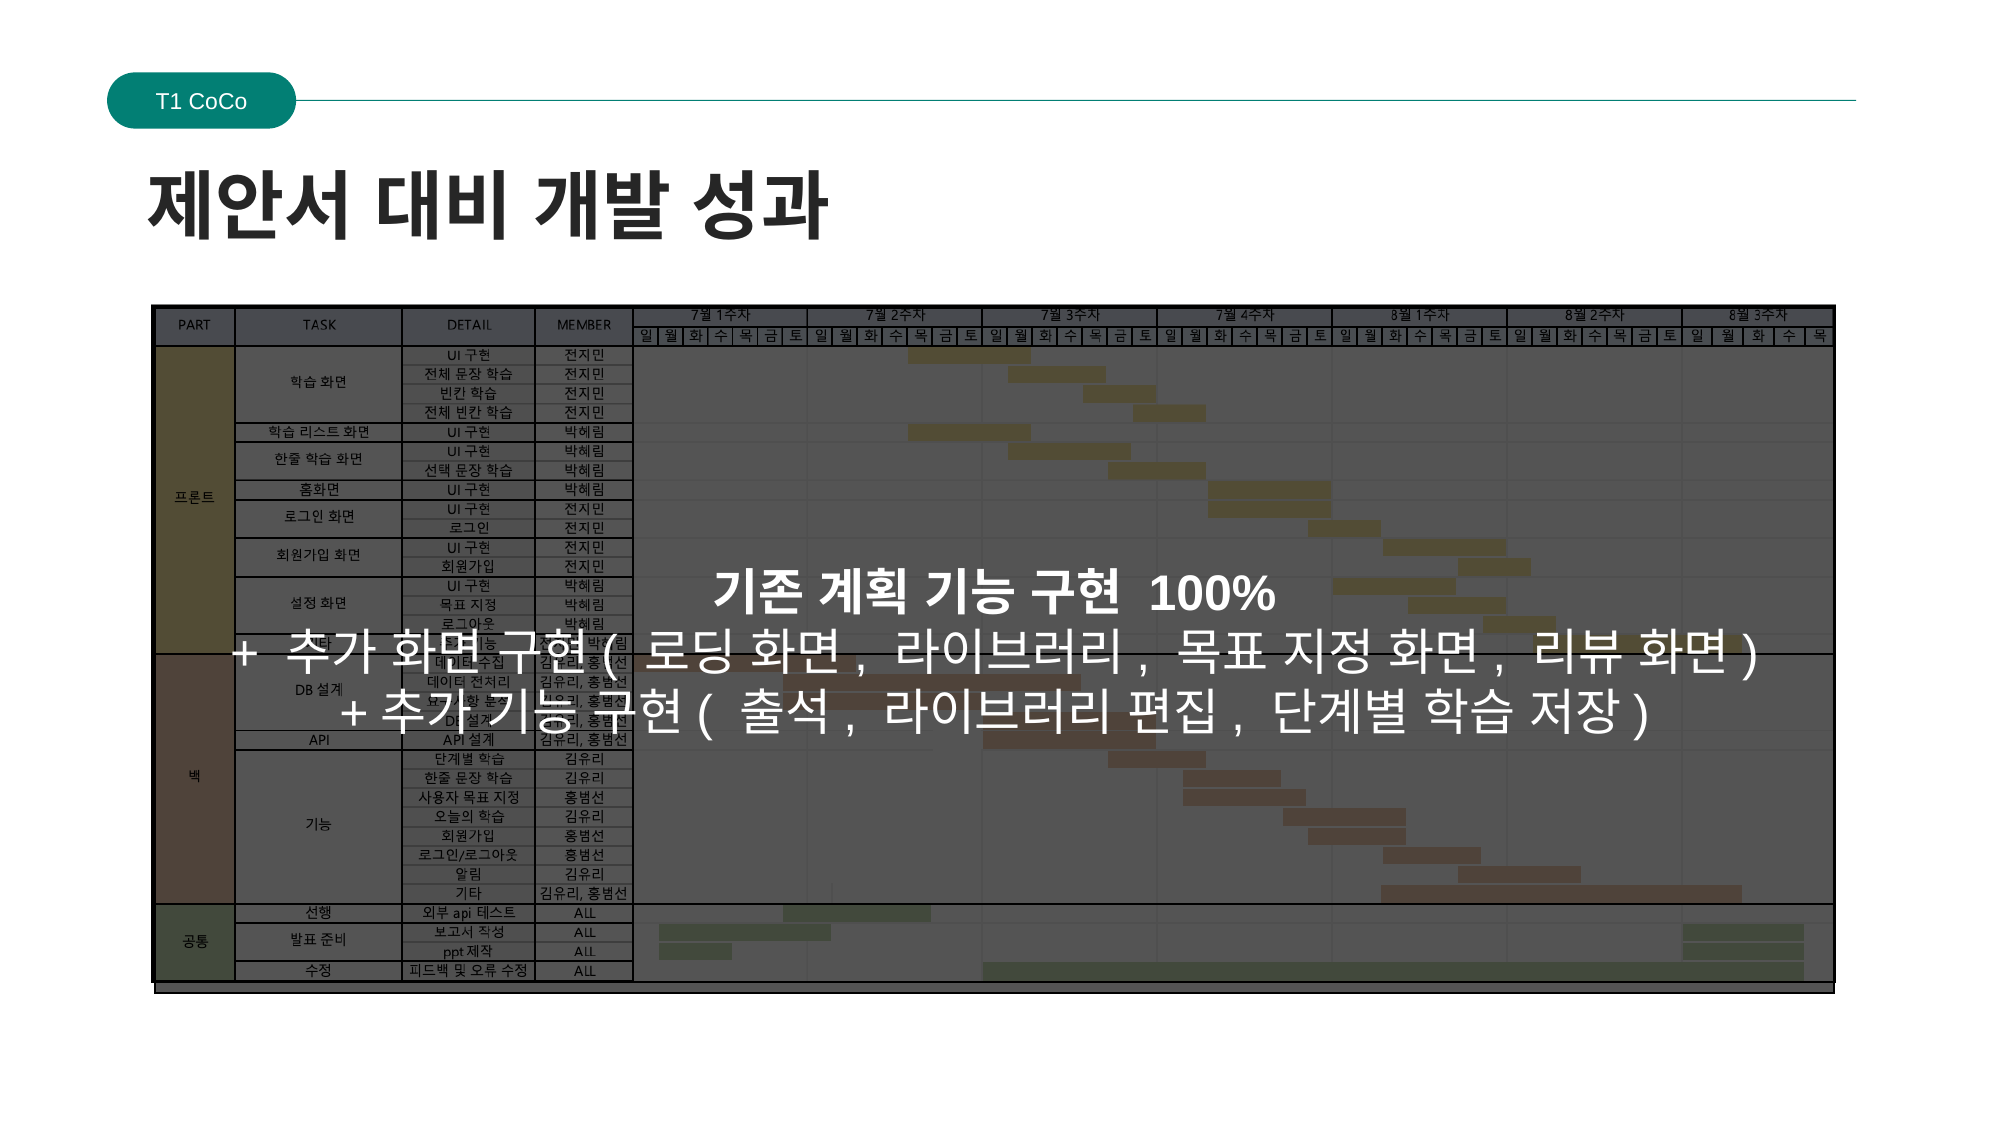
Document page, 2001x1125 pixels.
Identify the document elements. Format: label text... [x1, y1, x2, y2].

text_box T1 CoCo [106, 71, 298, 130]
picture [122, 279, 1857, 1006]
text_box 제안서 대비 개발 성과 [131, 151, 846, 256]
